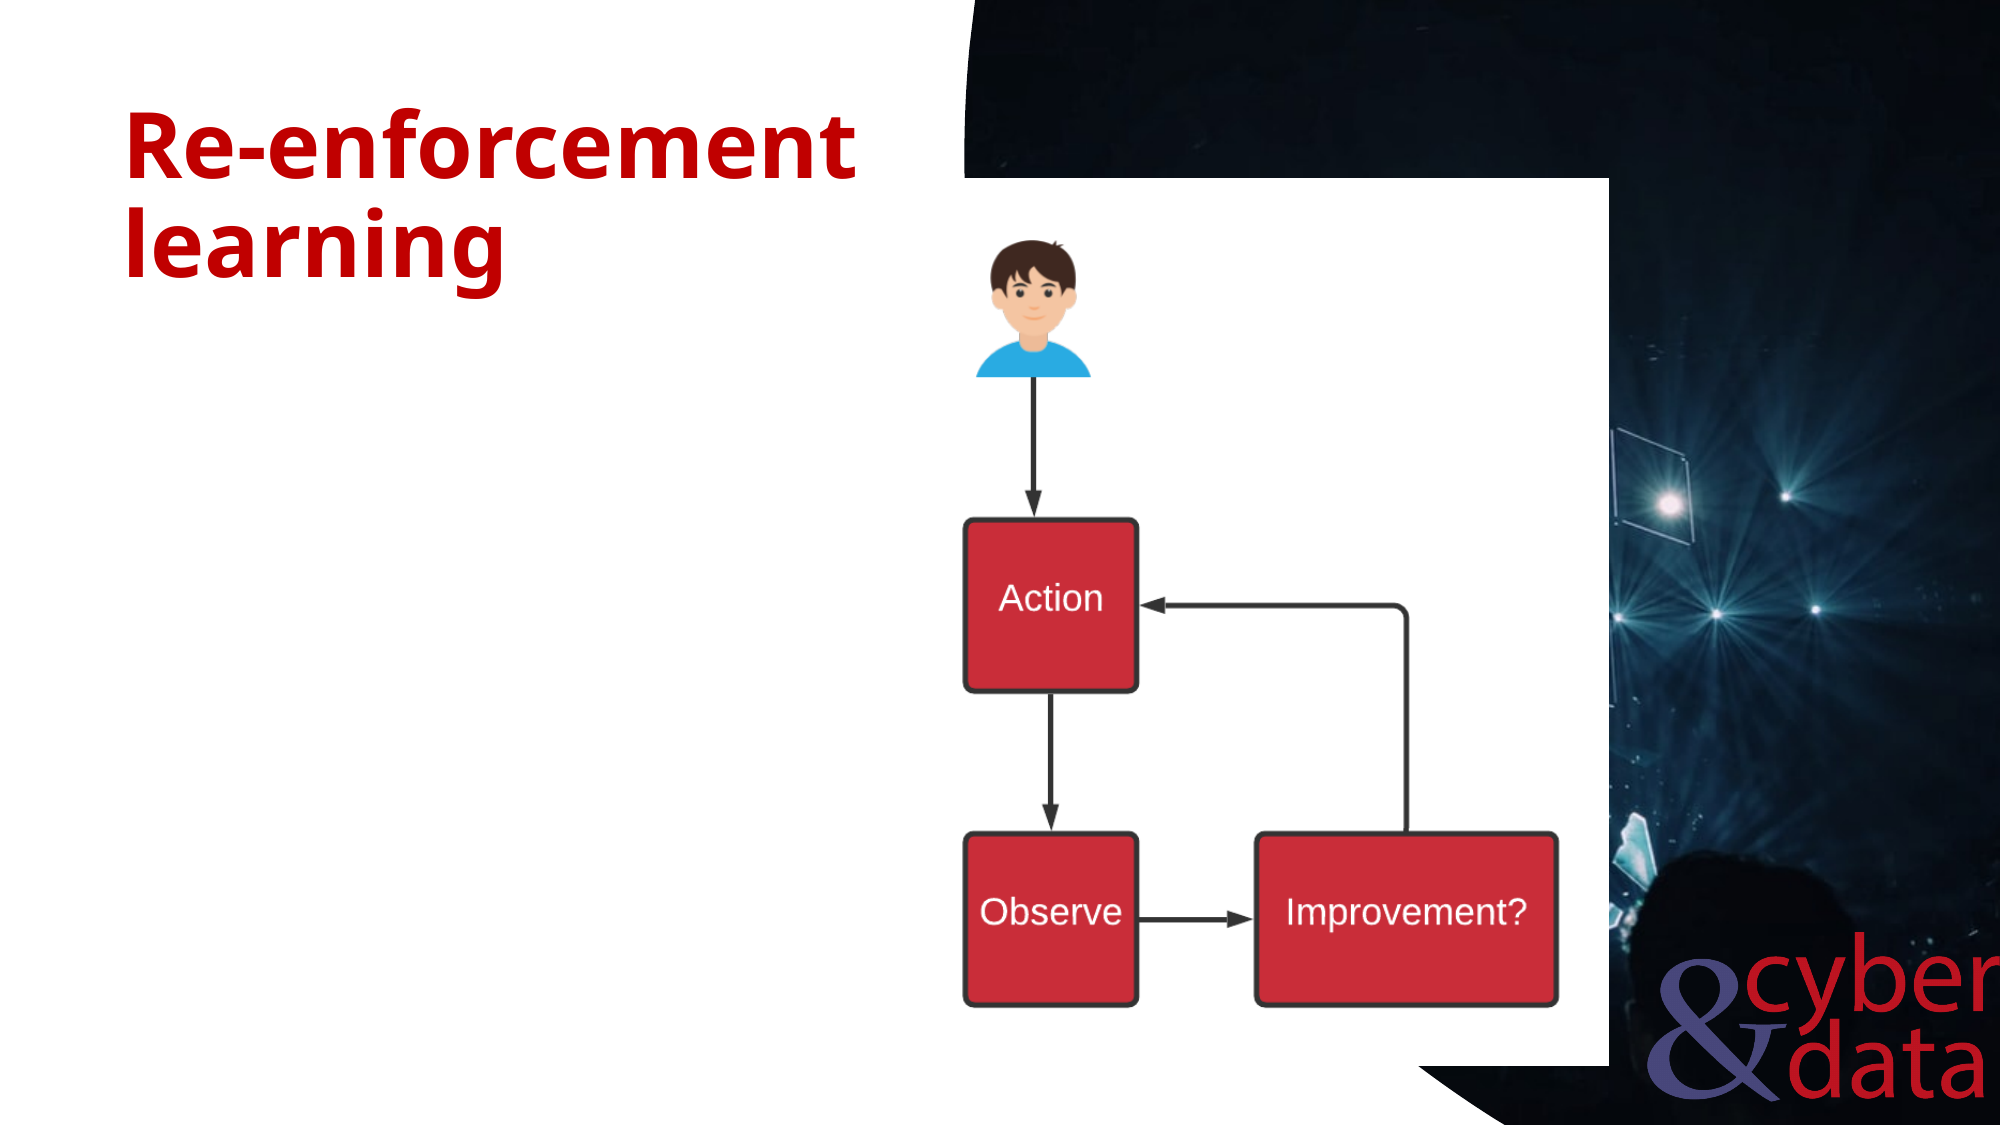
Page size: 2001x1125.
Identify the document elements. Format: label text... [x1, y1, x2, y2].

picture [912, 0, 2000, 1125]
title Re-enforcement learning [107, 59, 948, 338]
